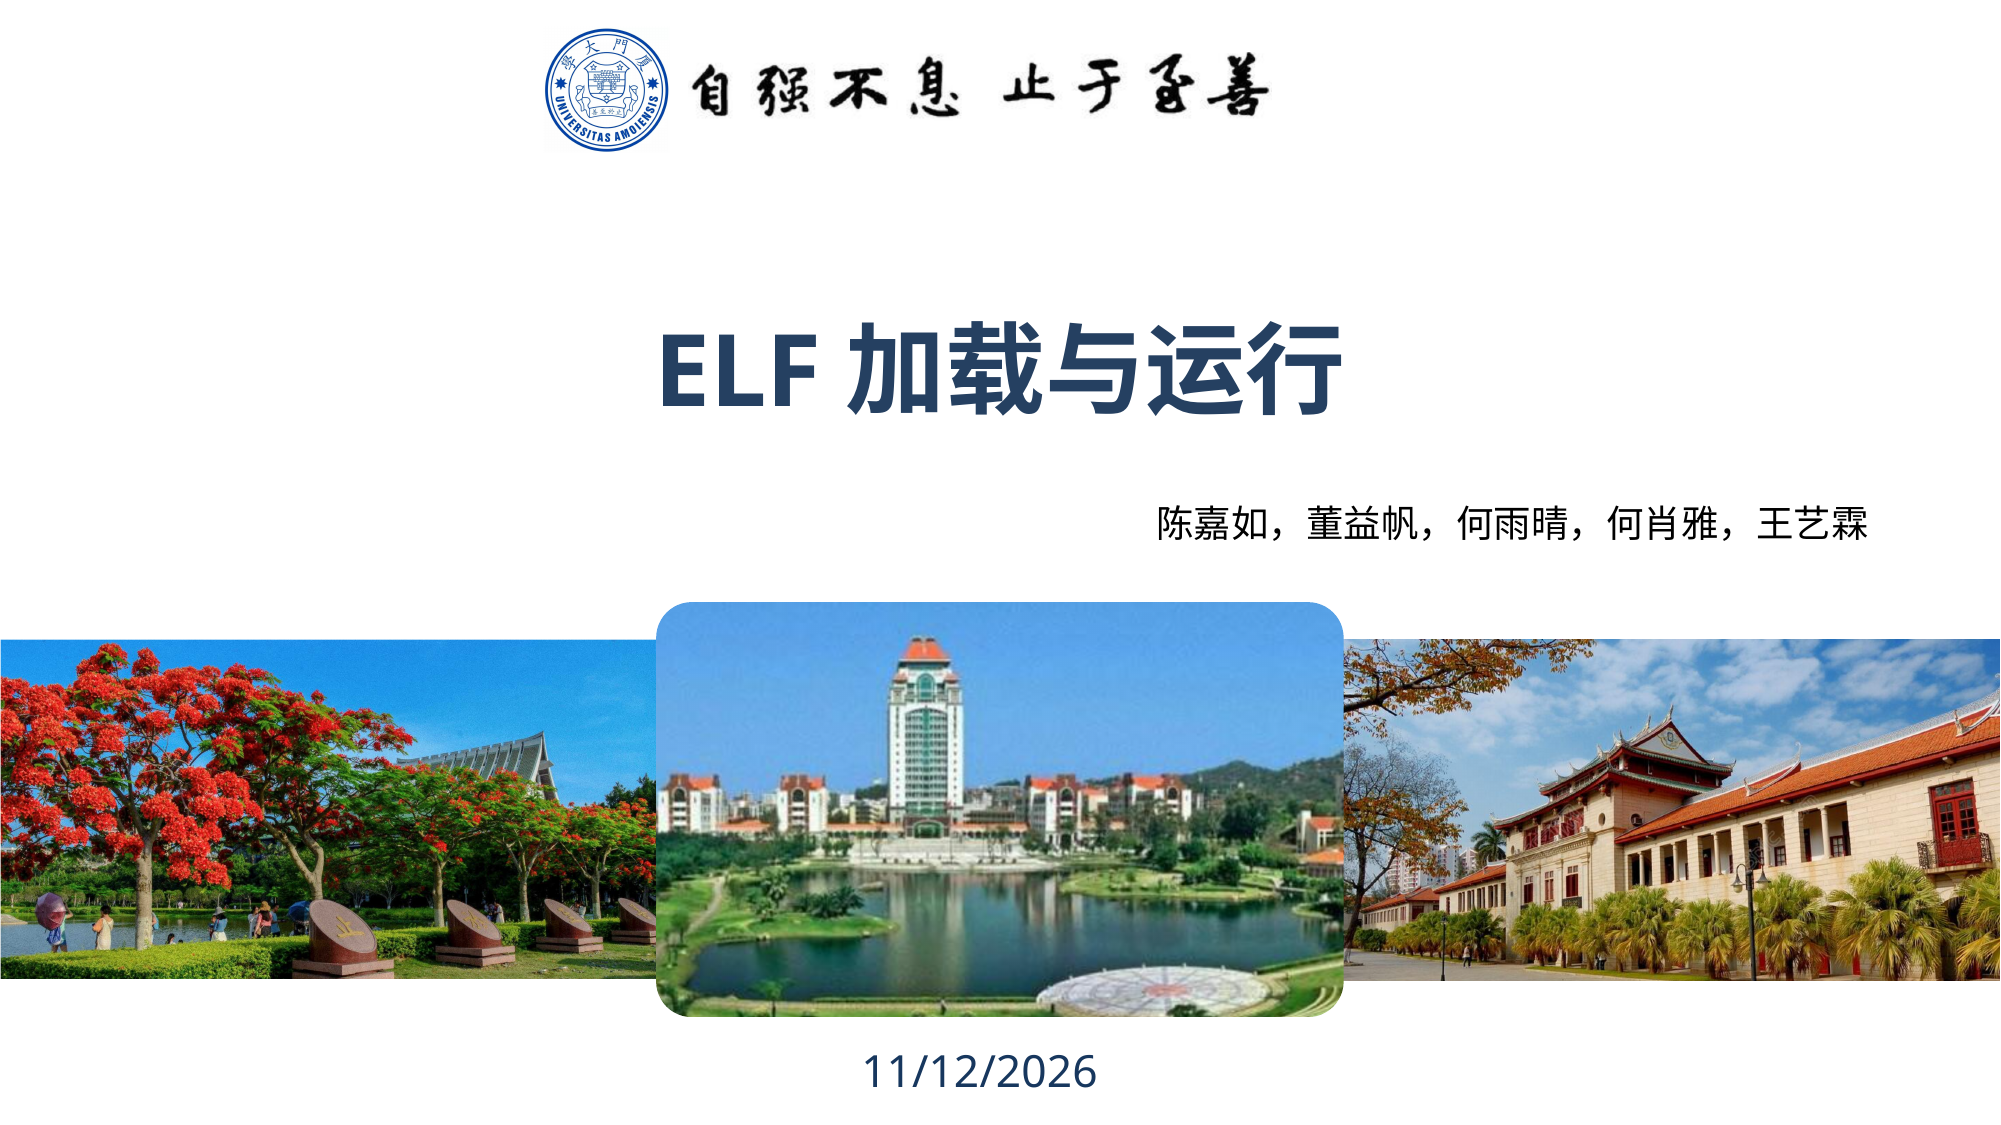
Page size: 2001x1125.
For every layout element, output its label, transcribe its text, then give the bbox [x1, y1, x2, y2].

text_box 陈嘉如，董益帆，何雨晴，何肖雅，王艺霖 [1141, 492, 1904, 553]
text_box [542, 26, 1272, 154]
title ELF加载与运行 [102, 296, 1898, 439]
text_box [0, 601, 2000, 1018]
text_box 6/7/2023 [818, 1029, 1142, 1125]
